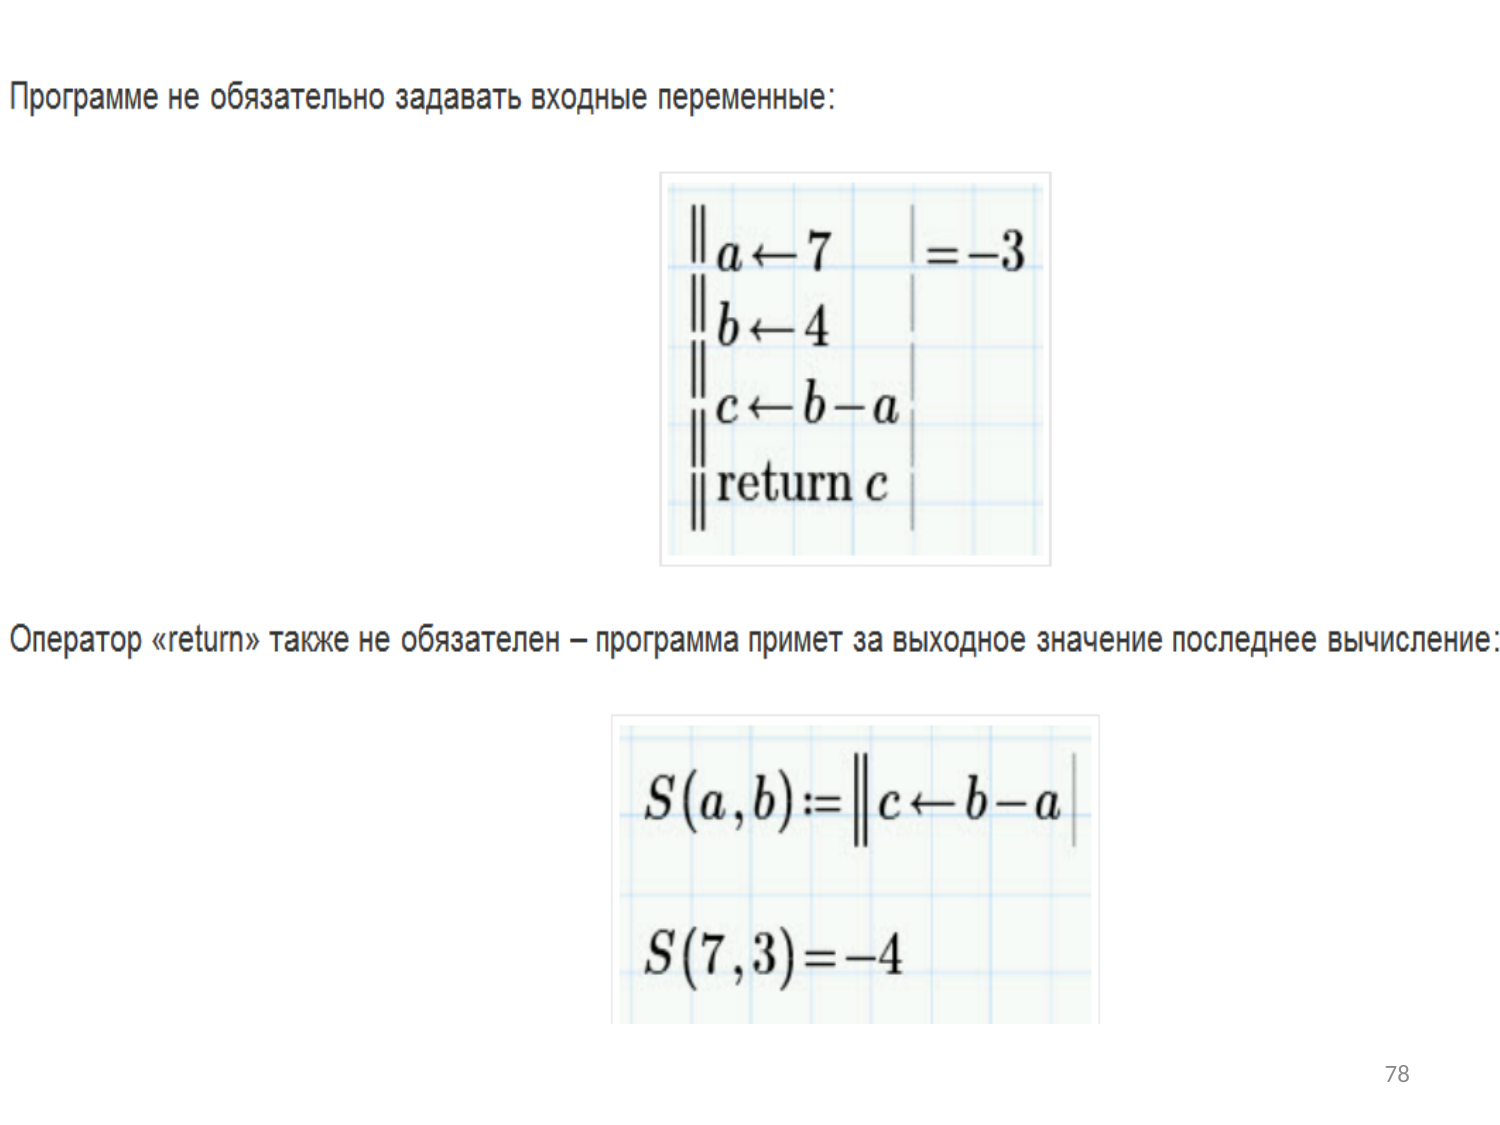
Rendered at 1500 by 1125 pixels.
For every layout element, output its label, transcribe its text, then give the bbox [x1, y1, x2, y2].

slide_number 78 [1074, 1042, 1425, 1103]
picture [0, 66, 1500, 1024]
